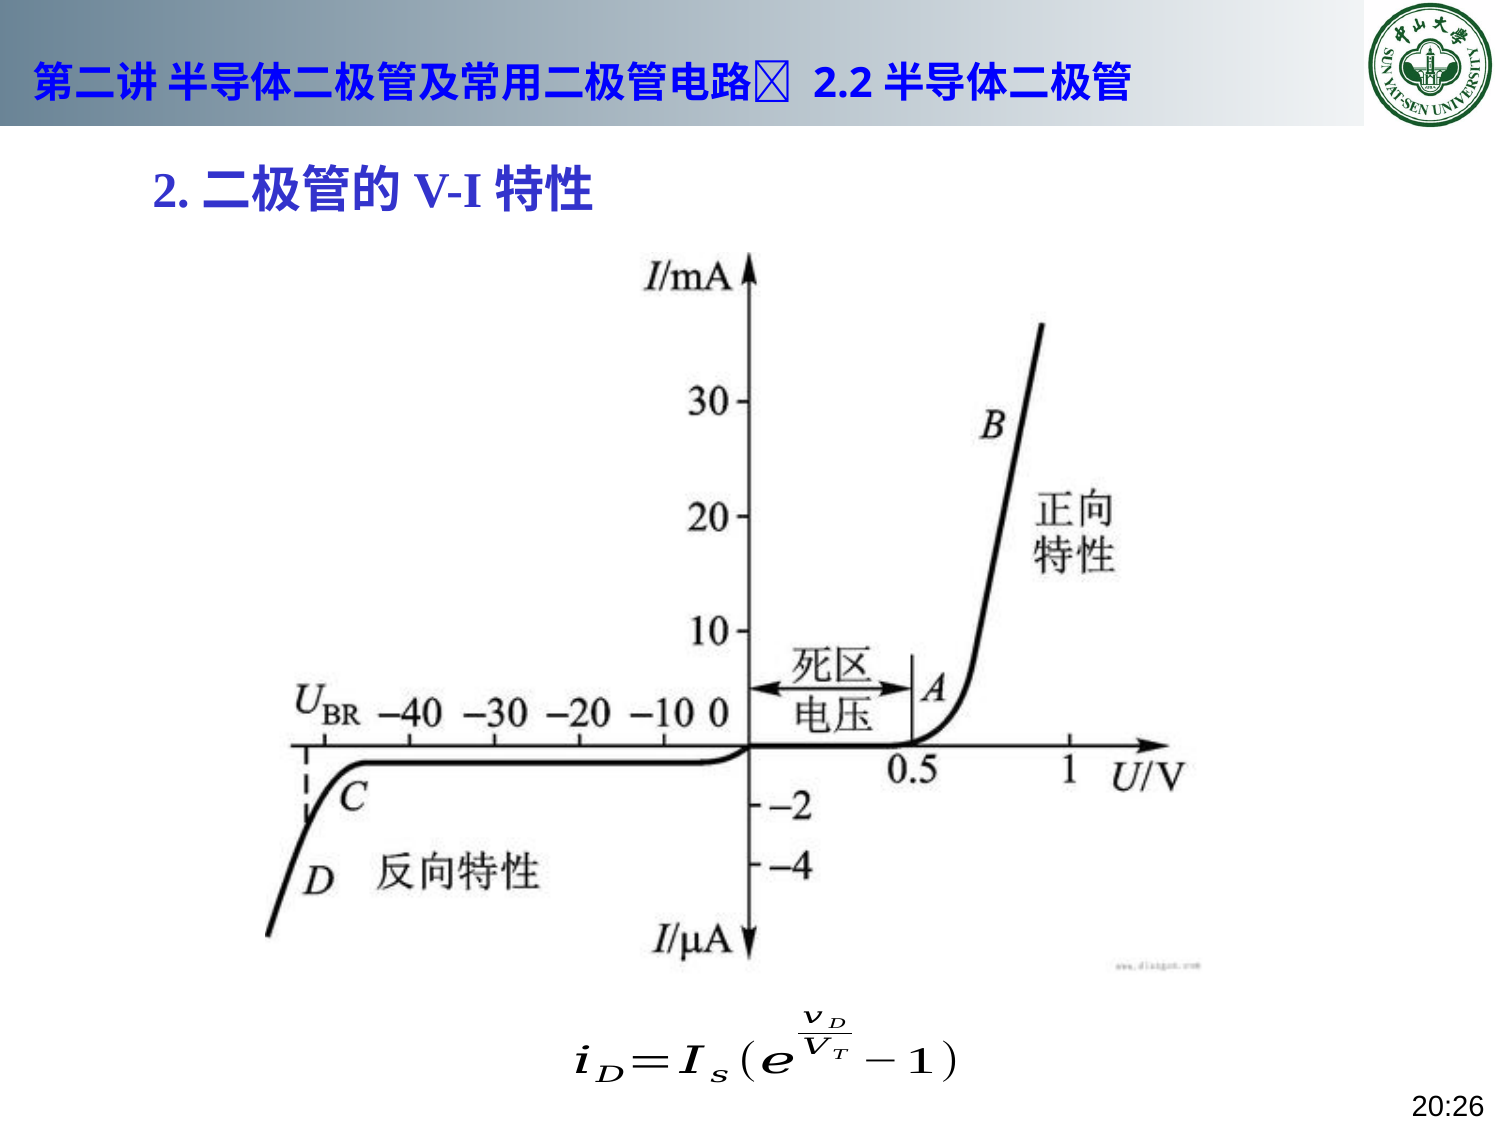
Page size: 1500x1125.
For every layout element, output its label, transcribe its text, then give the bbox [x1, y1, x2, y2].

picture [265, 252, 1204, 975]
title 第二讲 半导体二极管及常用二极管电路 2.2半导体二极管 [17, 37, 1318, 125]
text_box 2.二极管的V-I特性 [137, 149, 1238, 225]
picture [1364, 0, 1500, 130]
